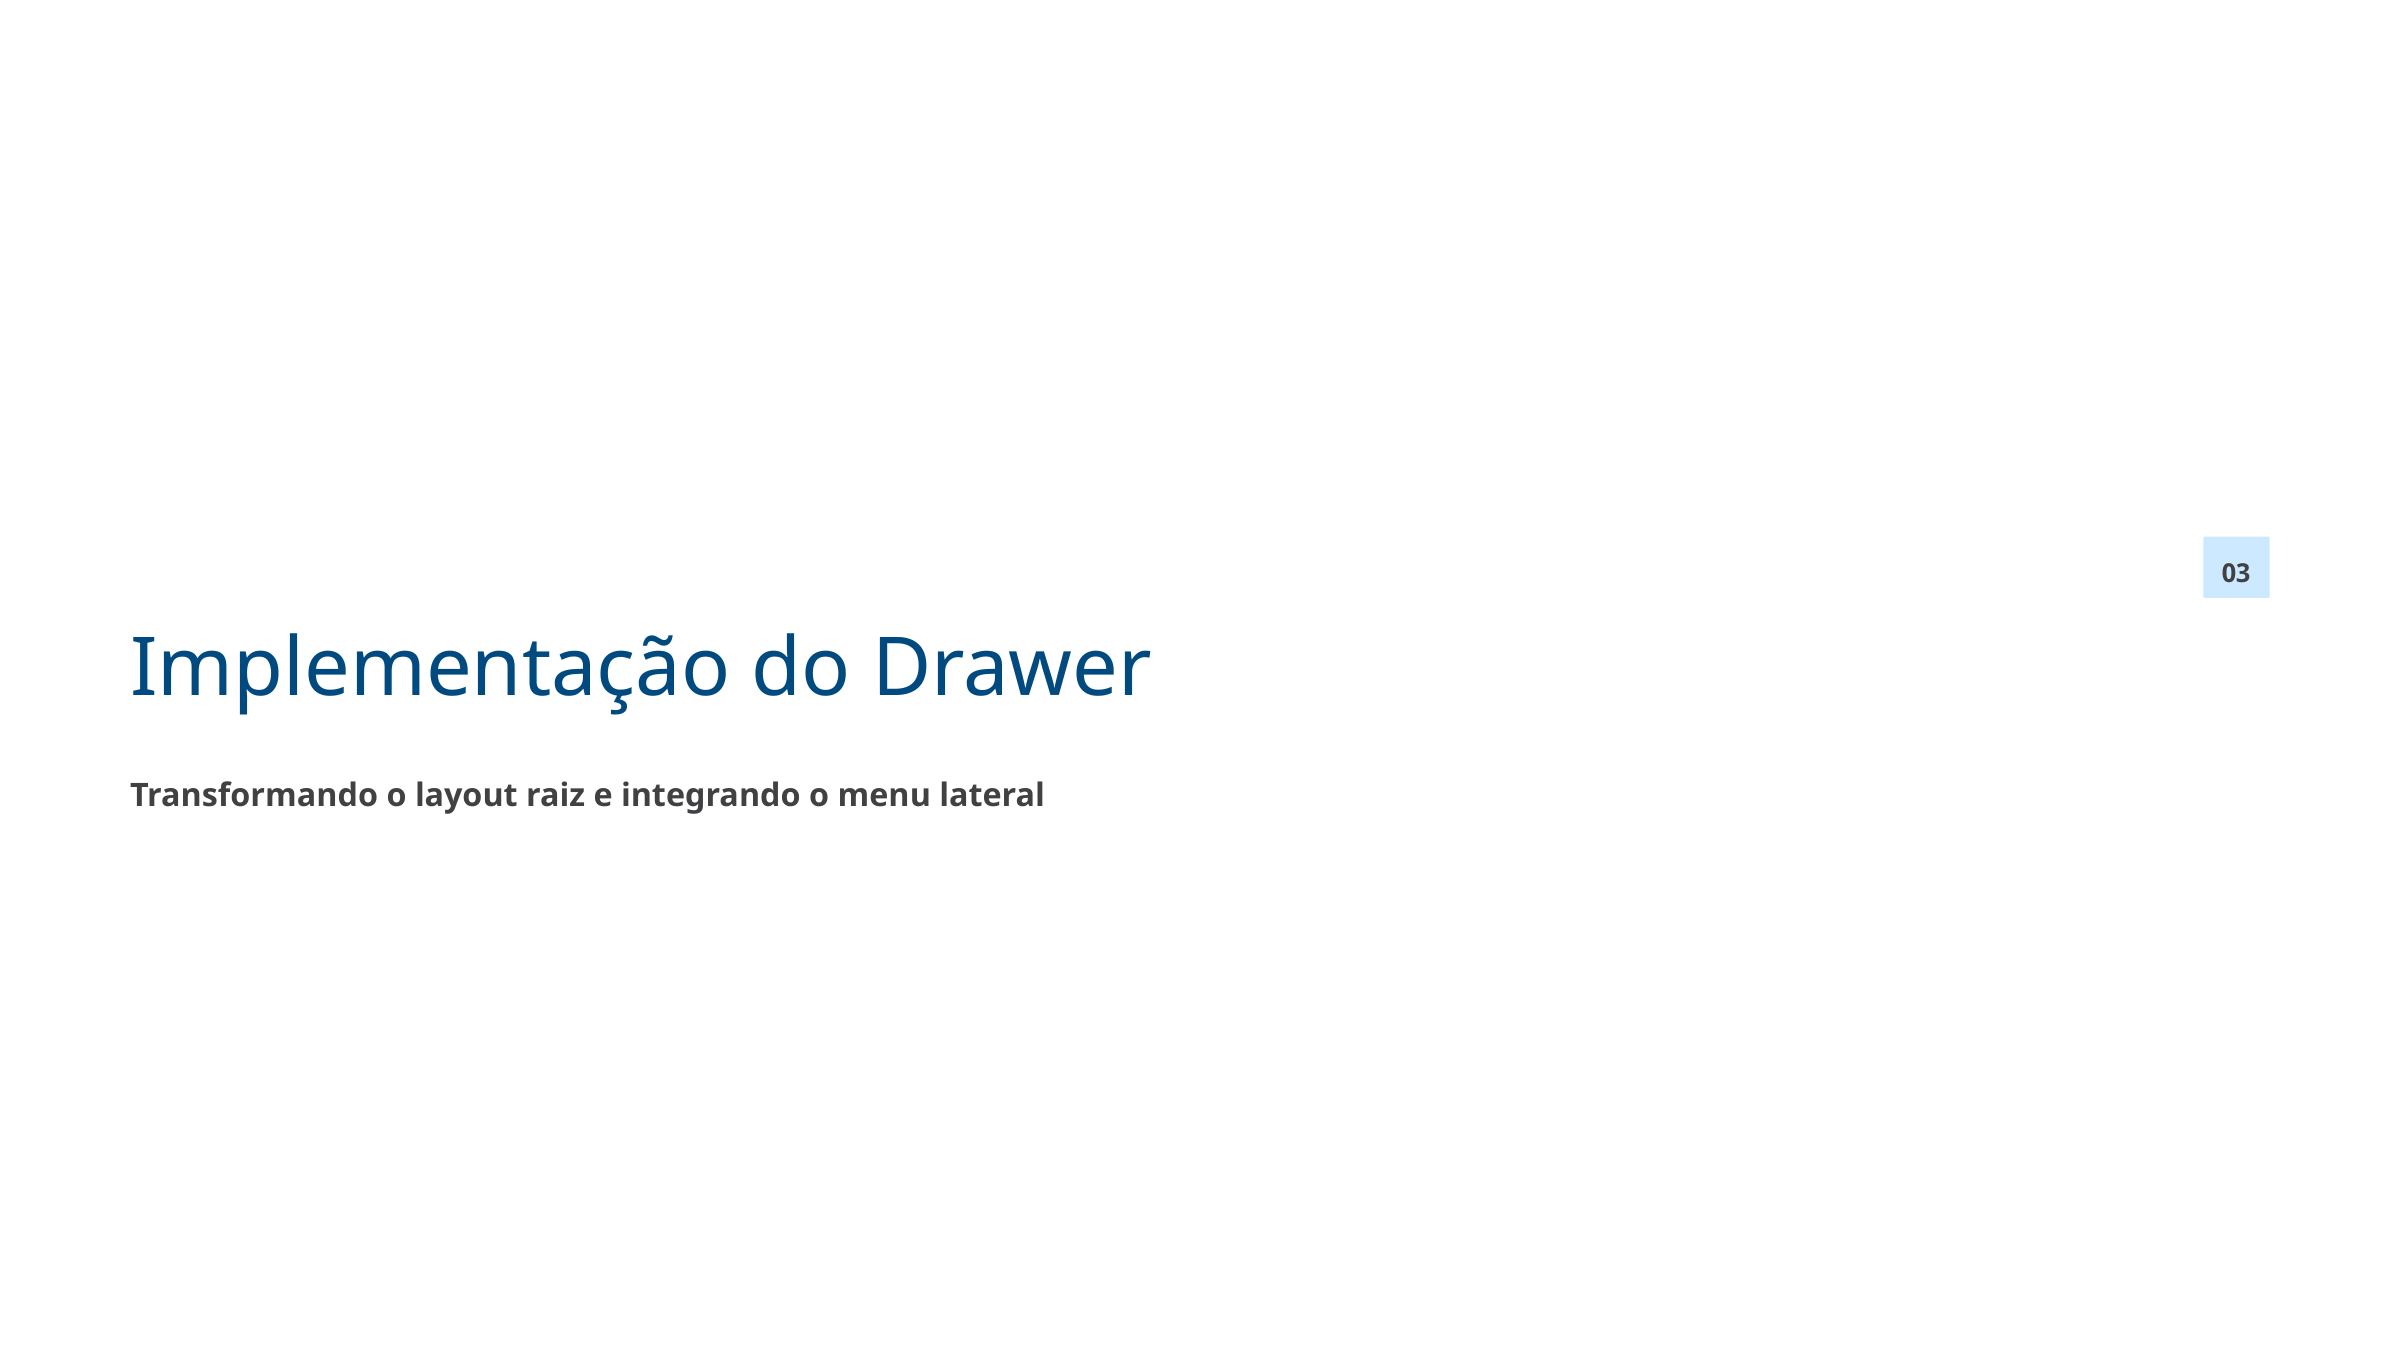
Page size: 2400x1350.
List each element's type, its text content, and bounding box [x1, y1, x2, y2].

text_box Implementação do Drawer [130, 610, 1092, 713]
text_box [2203, 536, 2270, 598]
text_box 03 [2222, 546, 2251, 588]
text_box Transformando o layout raiz e integrando o menu lateral [130, 761, 2270, 814]
